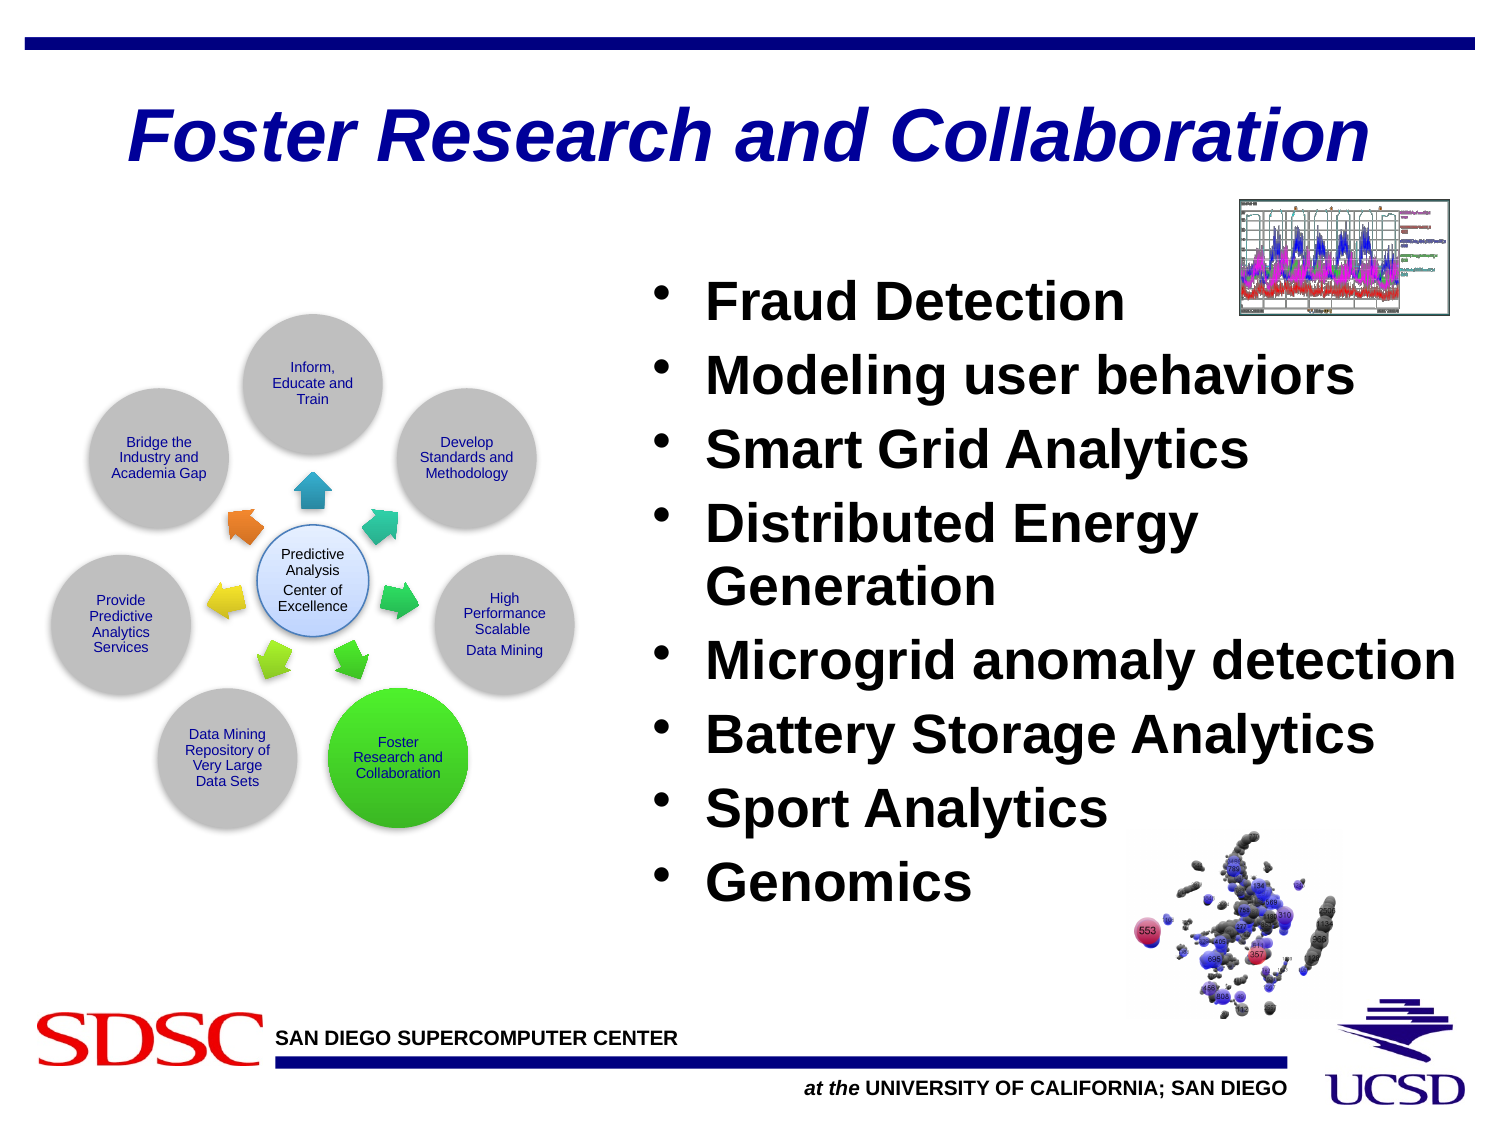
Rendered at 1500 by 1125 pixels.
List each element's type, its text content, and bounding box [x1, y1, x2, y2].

picture [1238, 199, 1451, 317]
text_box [50, 166, 576, 976]
picture [37, 1012, 263, 1066]
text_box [1111, 824, 1367, 1024]
title Foster Research and Collaboration [24, 50, 1475, 221]
picture [1325, 999, 1465, 1105]
list Fraud Detection Modeling user behaviors Smart Grid Analytics Distributed Energy Generation Microgrid anomaly detection Battery Storage Analytics Sport Analytics Genomics [637, 262, 1475, 975]
